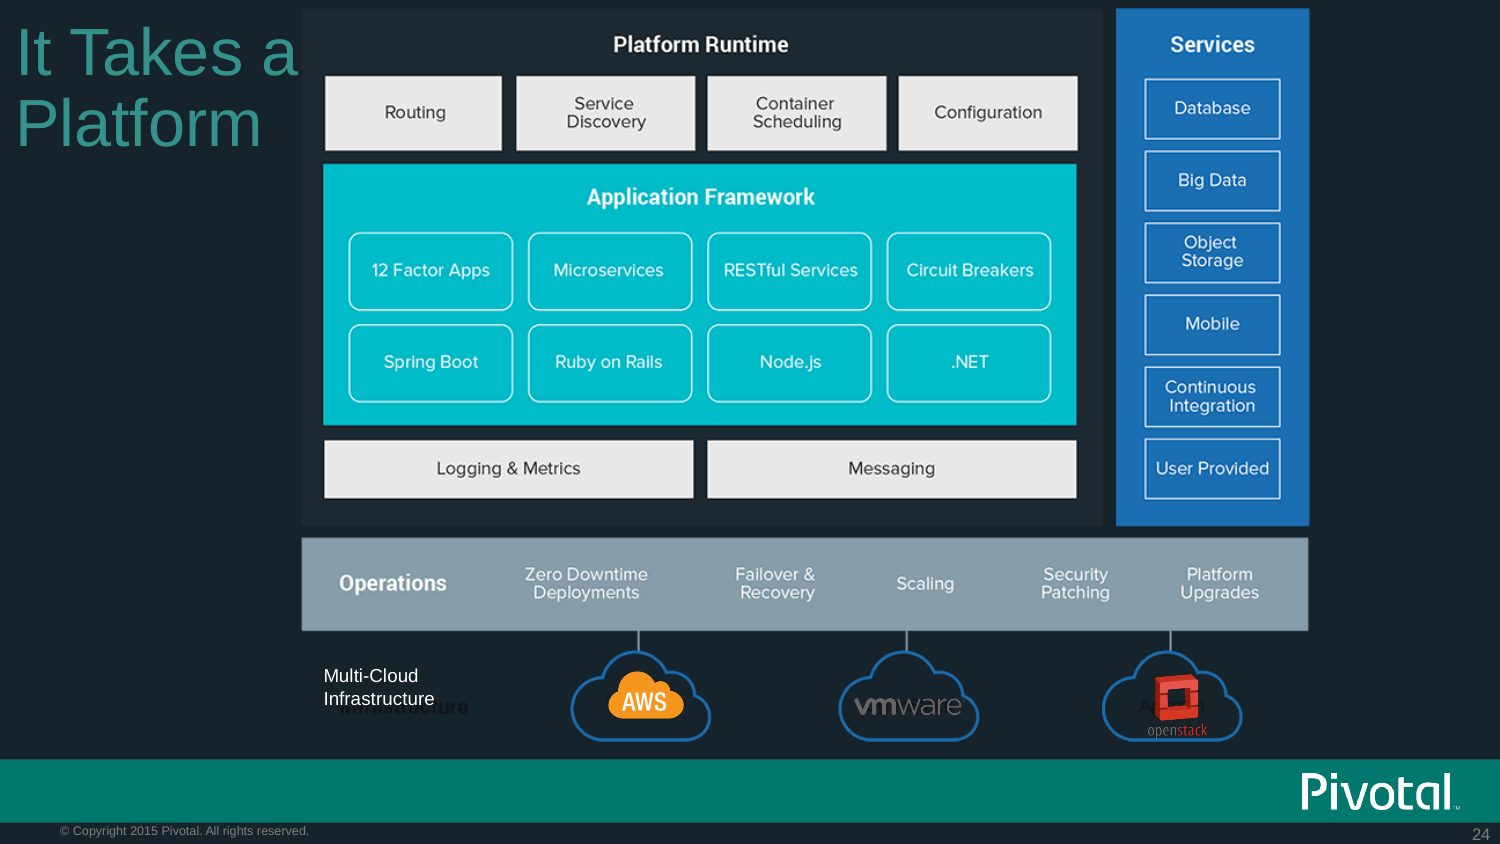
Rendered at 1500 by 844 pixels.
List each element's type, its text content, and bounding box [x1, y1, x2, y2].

picture [1302, 773, 1460, 810]
title It Takes a Platform [0, 2, 1380, 78]
picture [300, 8, 1310, 761]
